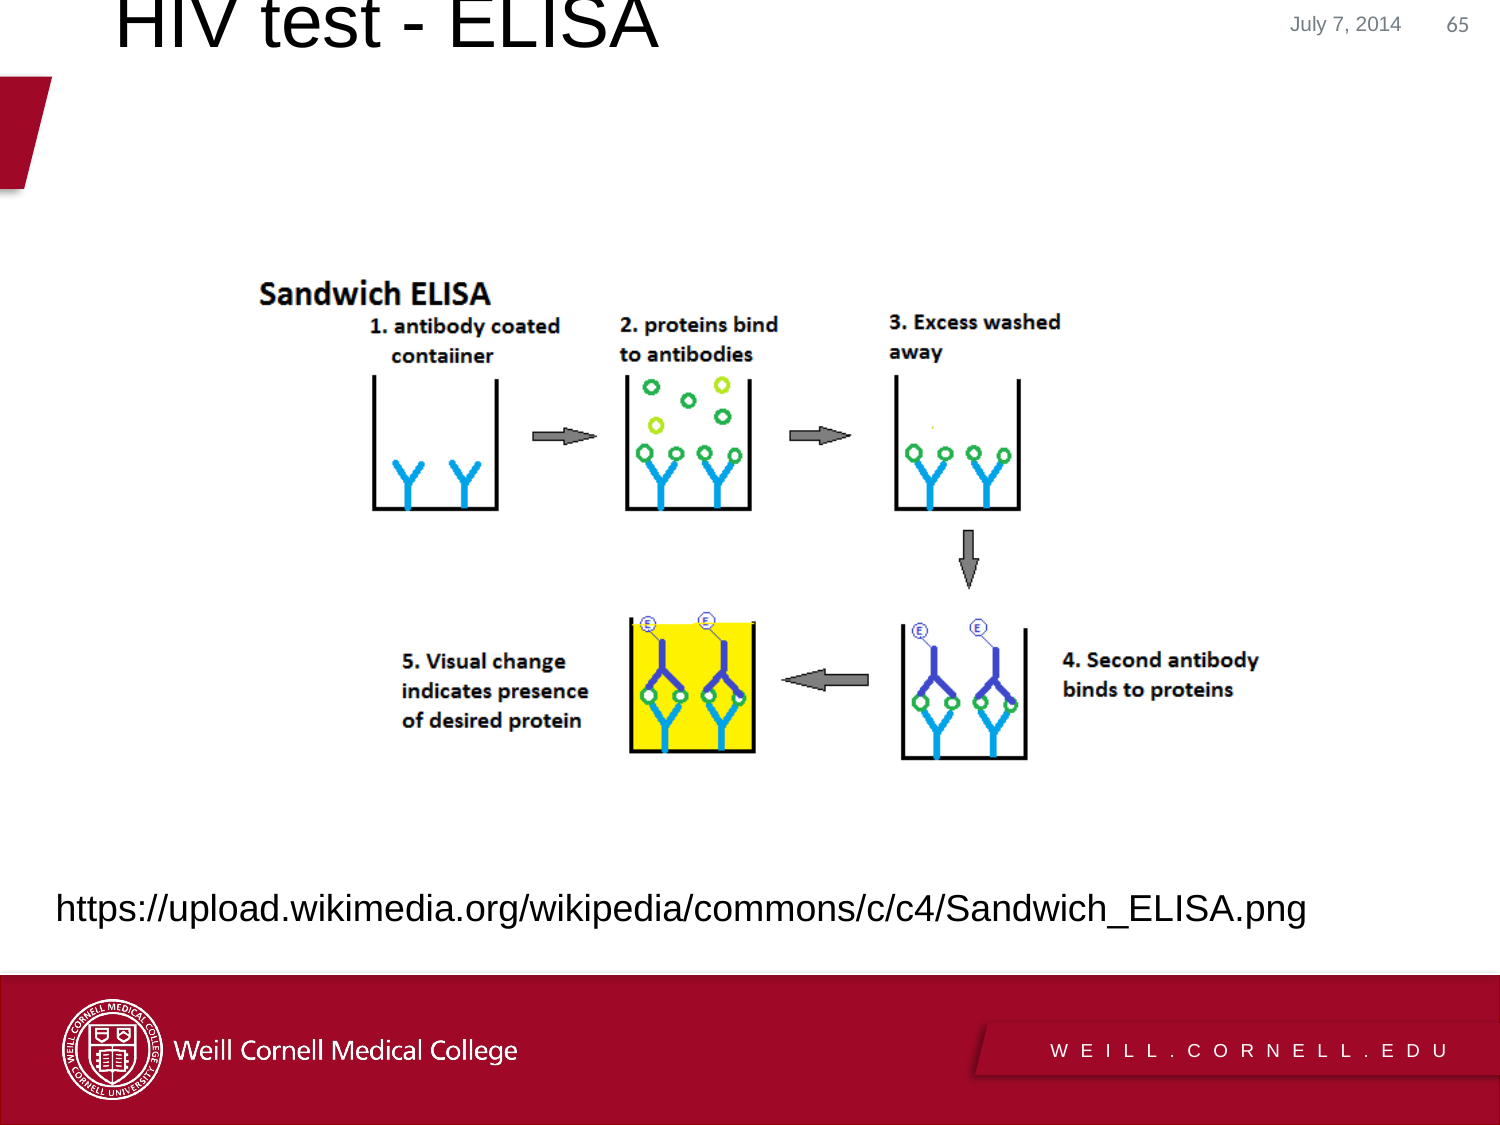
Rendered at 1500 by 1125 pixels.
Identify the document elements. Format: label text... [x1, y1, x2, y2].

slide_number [1310, 4, 1416, 42]
picture [222, 250, 1380, 838]
text_box https://upload.wikimedia.org/wikipedia/commons/c/c4/Sandwich_ELISA.png [40, 876, 1323, 937]
text_box HIV test - ELISA [99, 0, 1310, 430]
slide_number 65 [1416, 4, 1500, 42]
picture [62, 999, 517, 1100]
